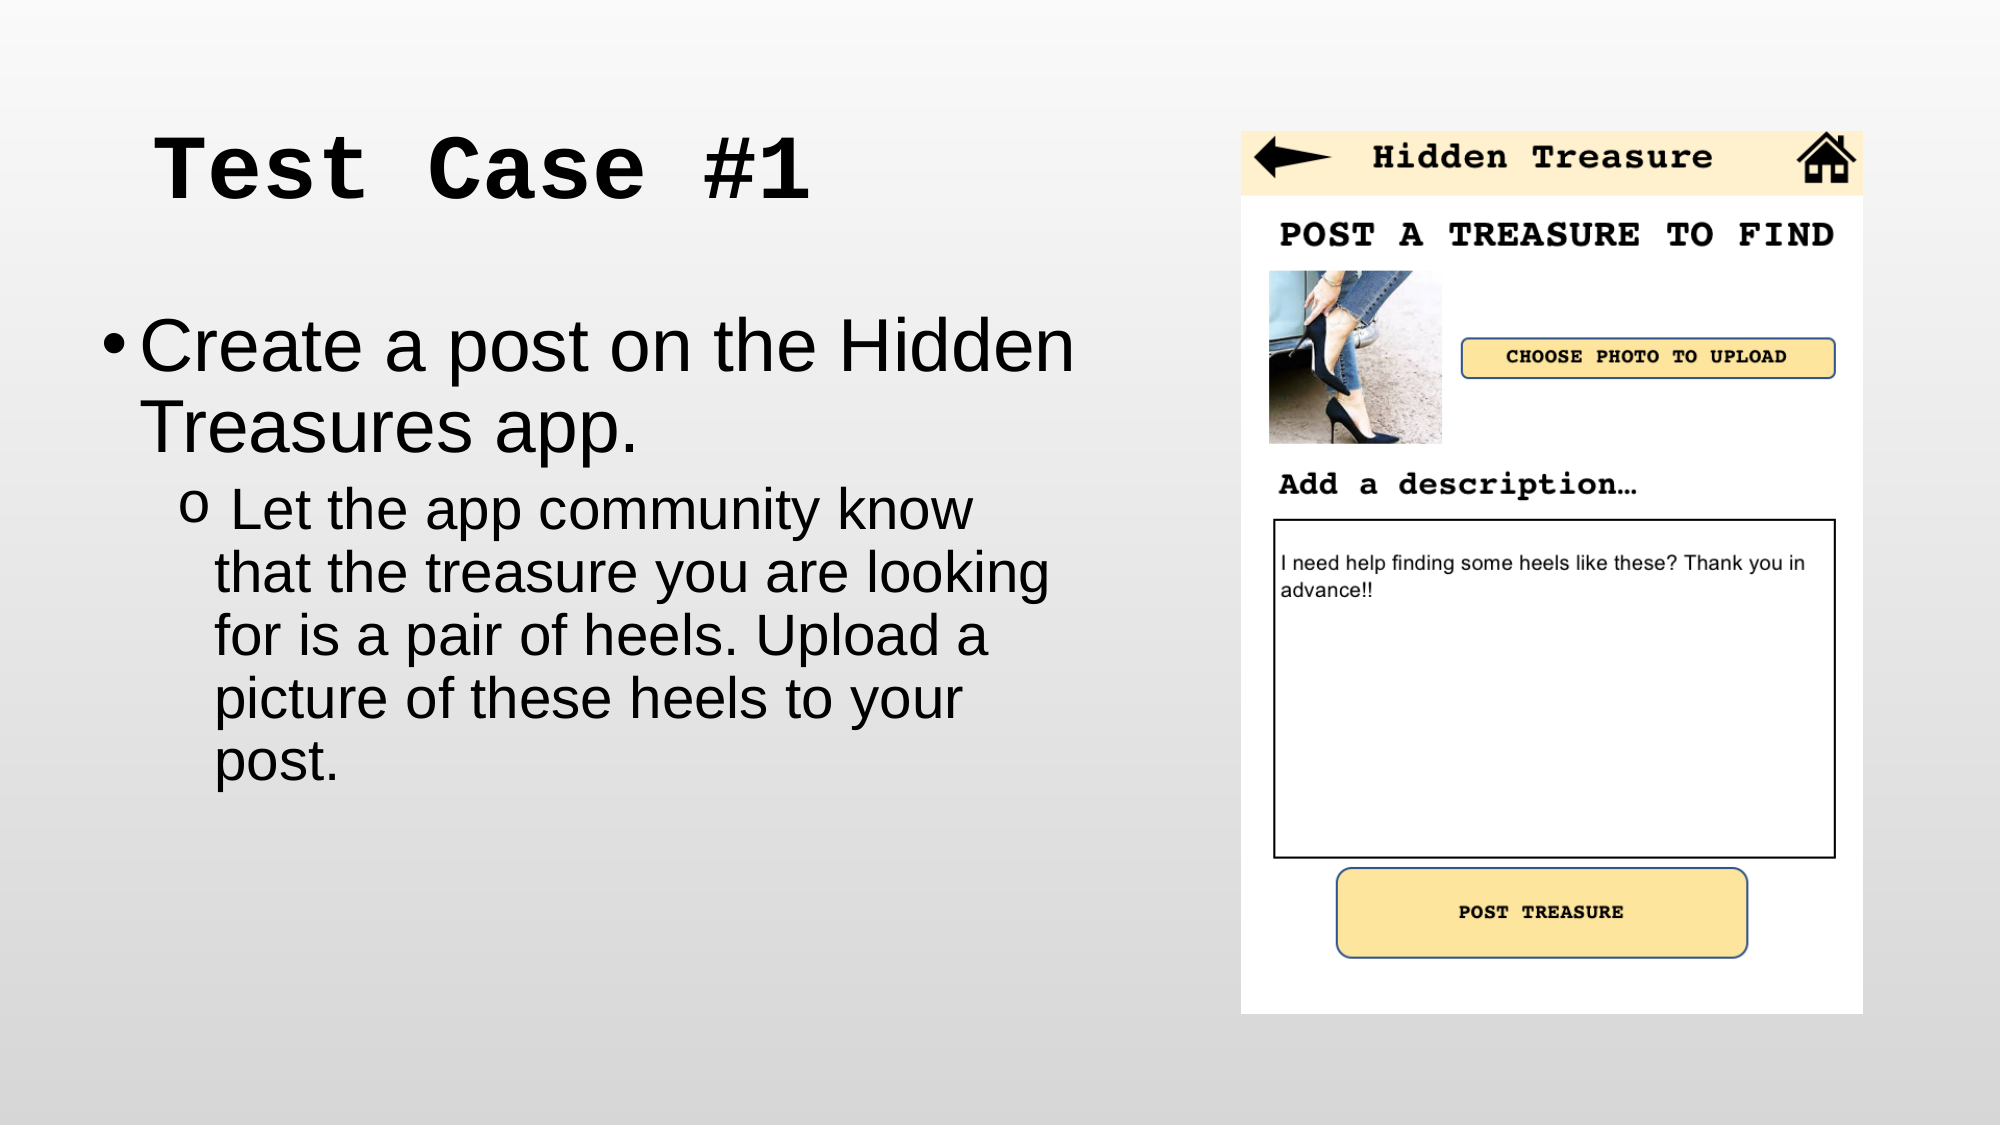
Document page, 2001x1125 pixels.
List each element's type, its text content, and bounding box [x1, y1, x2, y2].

picture [1241, 131, 1863, 1014]
title Test Case #1 [137, 59, 1863, 278]
list Create a post on the Hidden Treasures app. Let the app community know that the treasure you are looking for is a pair of heels. Upload a picture of these heels to your post. [86, 299, 1096, 1014]
